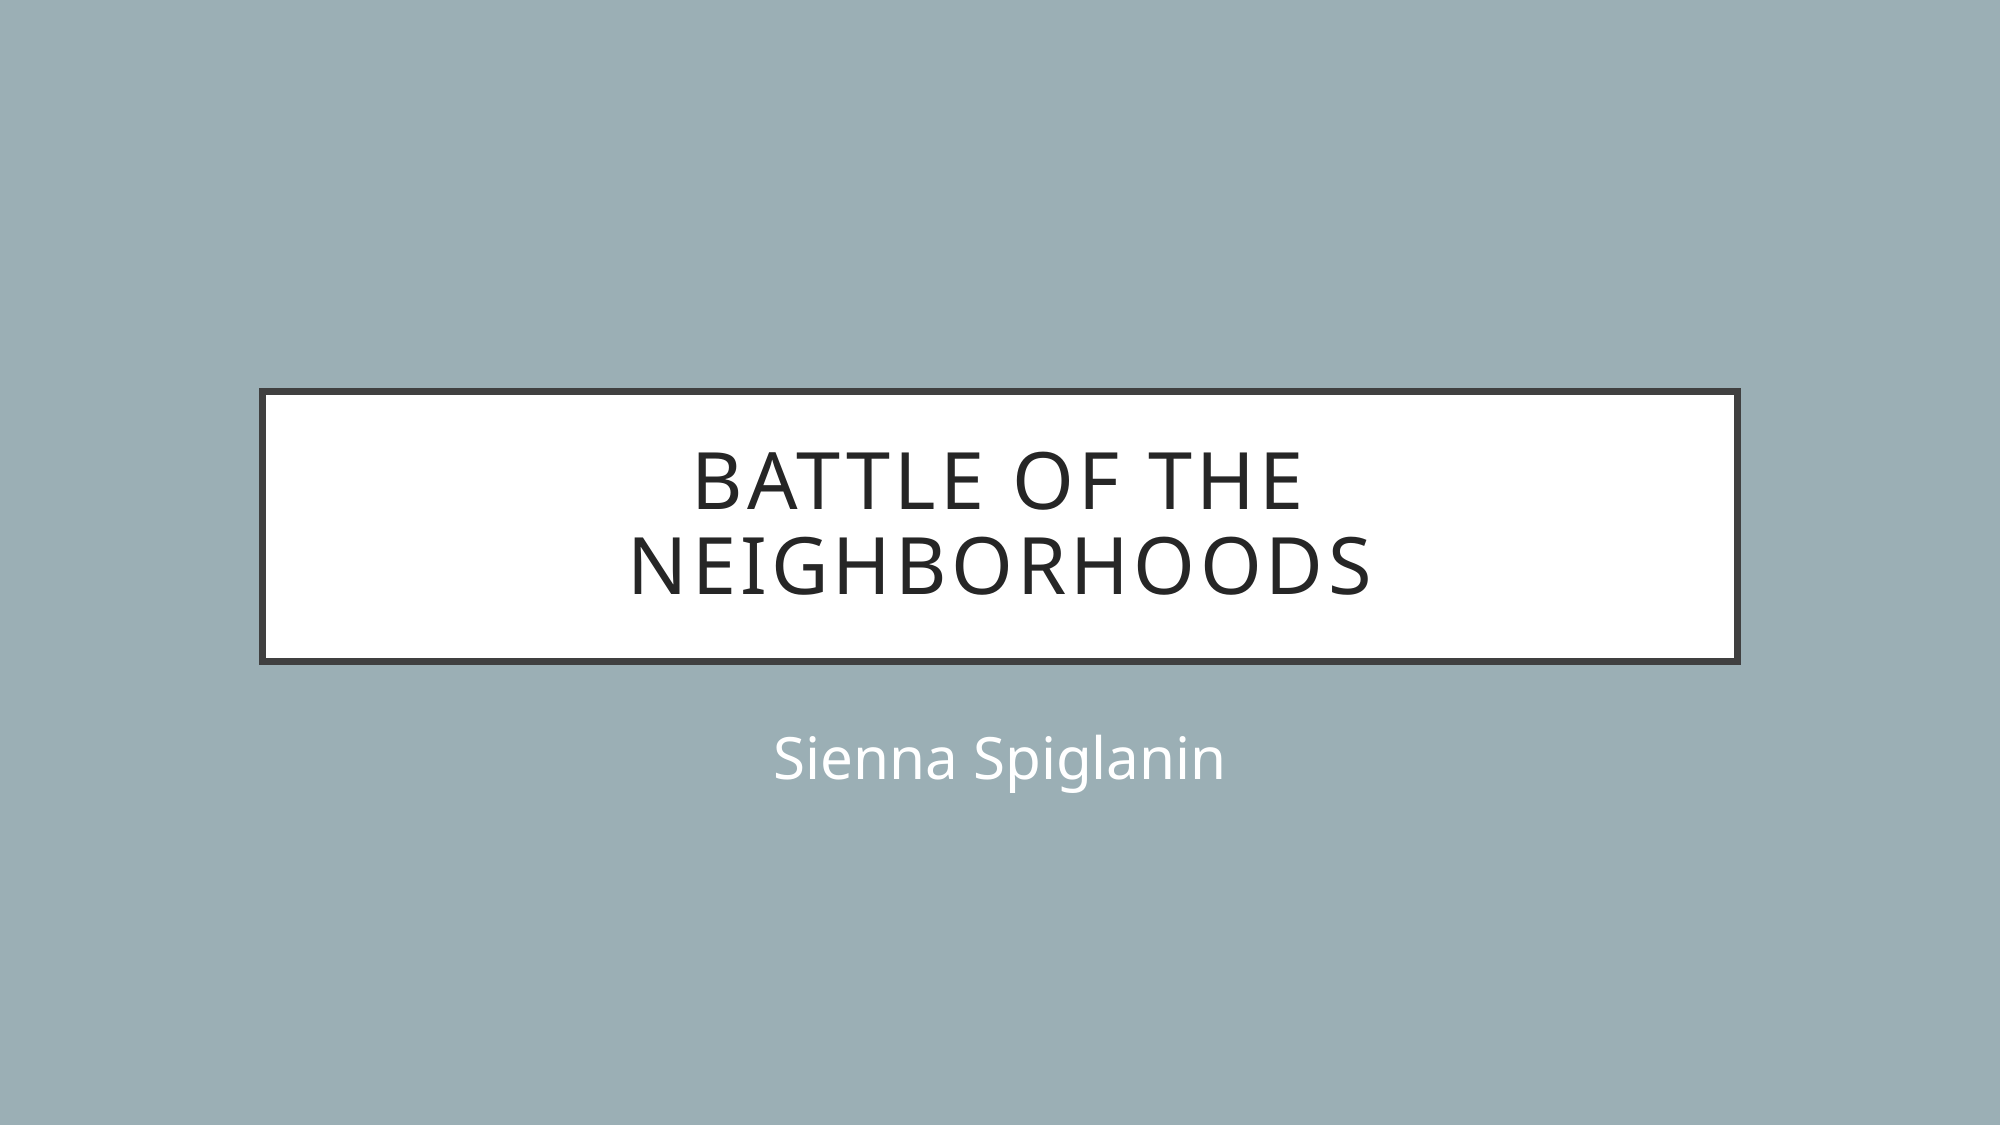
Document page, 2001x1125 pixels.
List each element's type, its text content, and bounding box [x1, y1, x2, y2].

subtitle Sienna Spiglanin [442, 713, 1558, 918]
title Battle of THE NeIGHBORHOODS [259, 388, 1741, 665]
